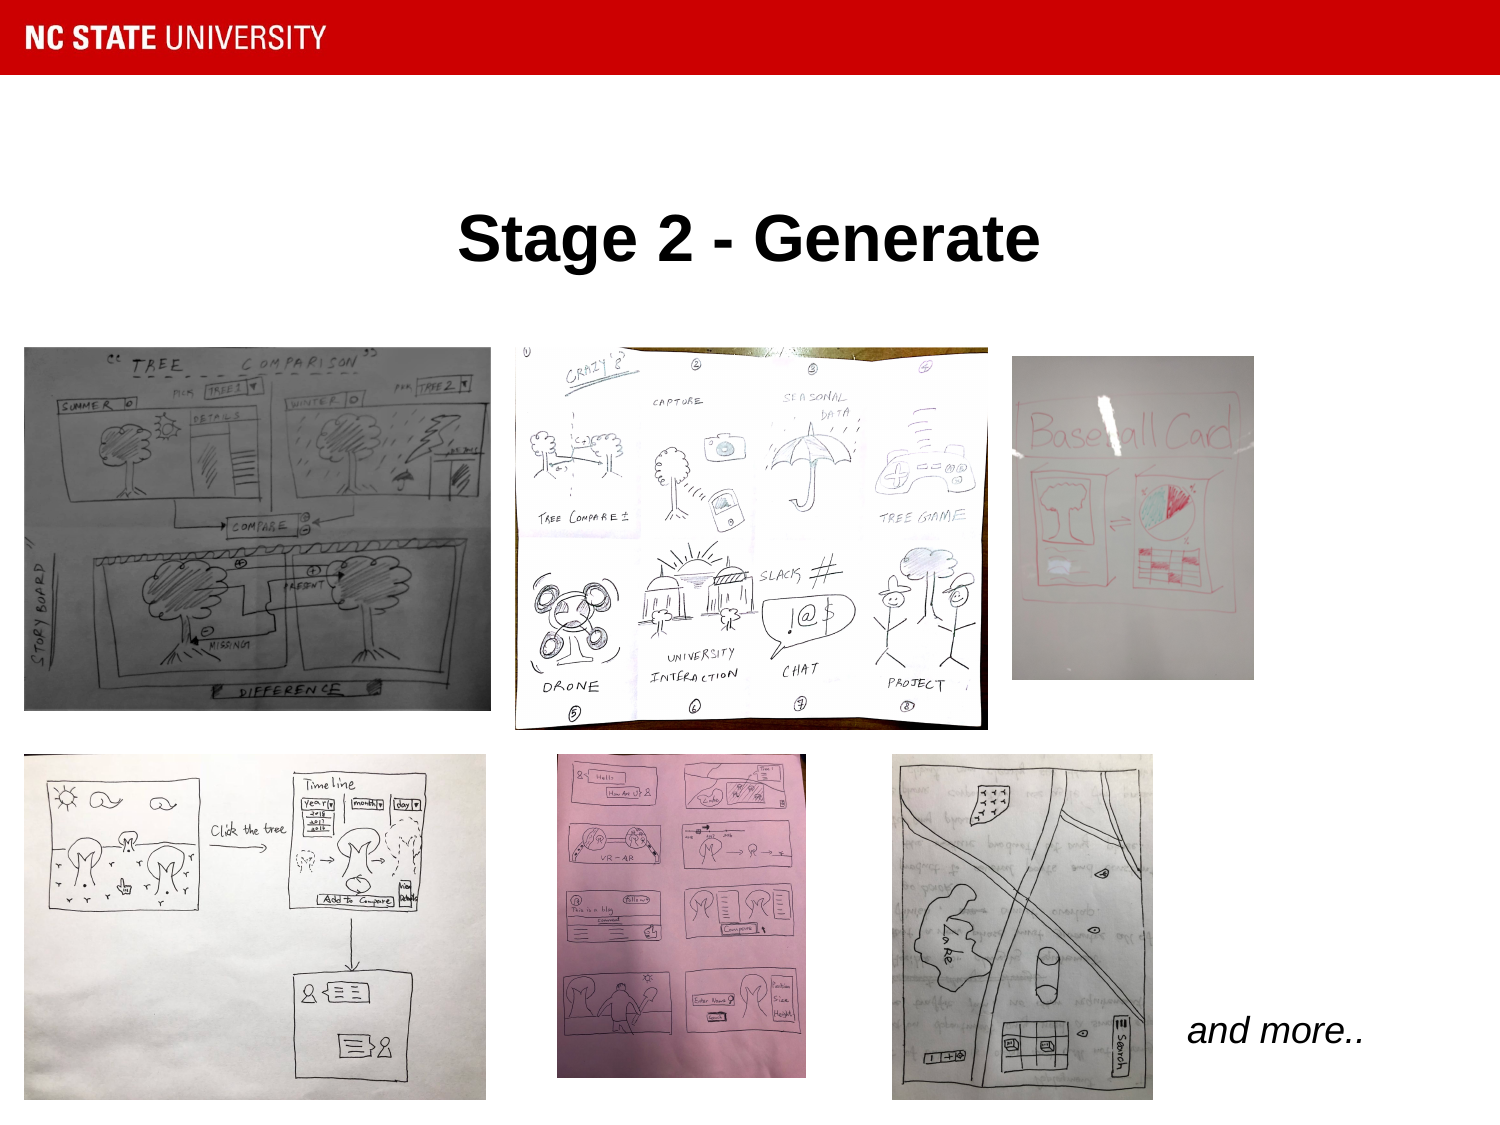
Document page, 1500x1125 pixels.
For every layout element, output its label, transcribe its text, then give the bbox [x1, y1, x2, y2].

text_box and more.. [1172, 990, 1490, 1078]
picture [516, 302, 1153, 1101]
picture [24, 347, 491, 711]
title Stage 2 - Generate [75, 147, 1425, 323]
picture [1012, 355, 1254, 680]
picture [24, 753, 486, 1101]
picture [0, 0, 1500, 75]
